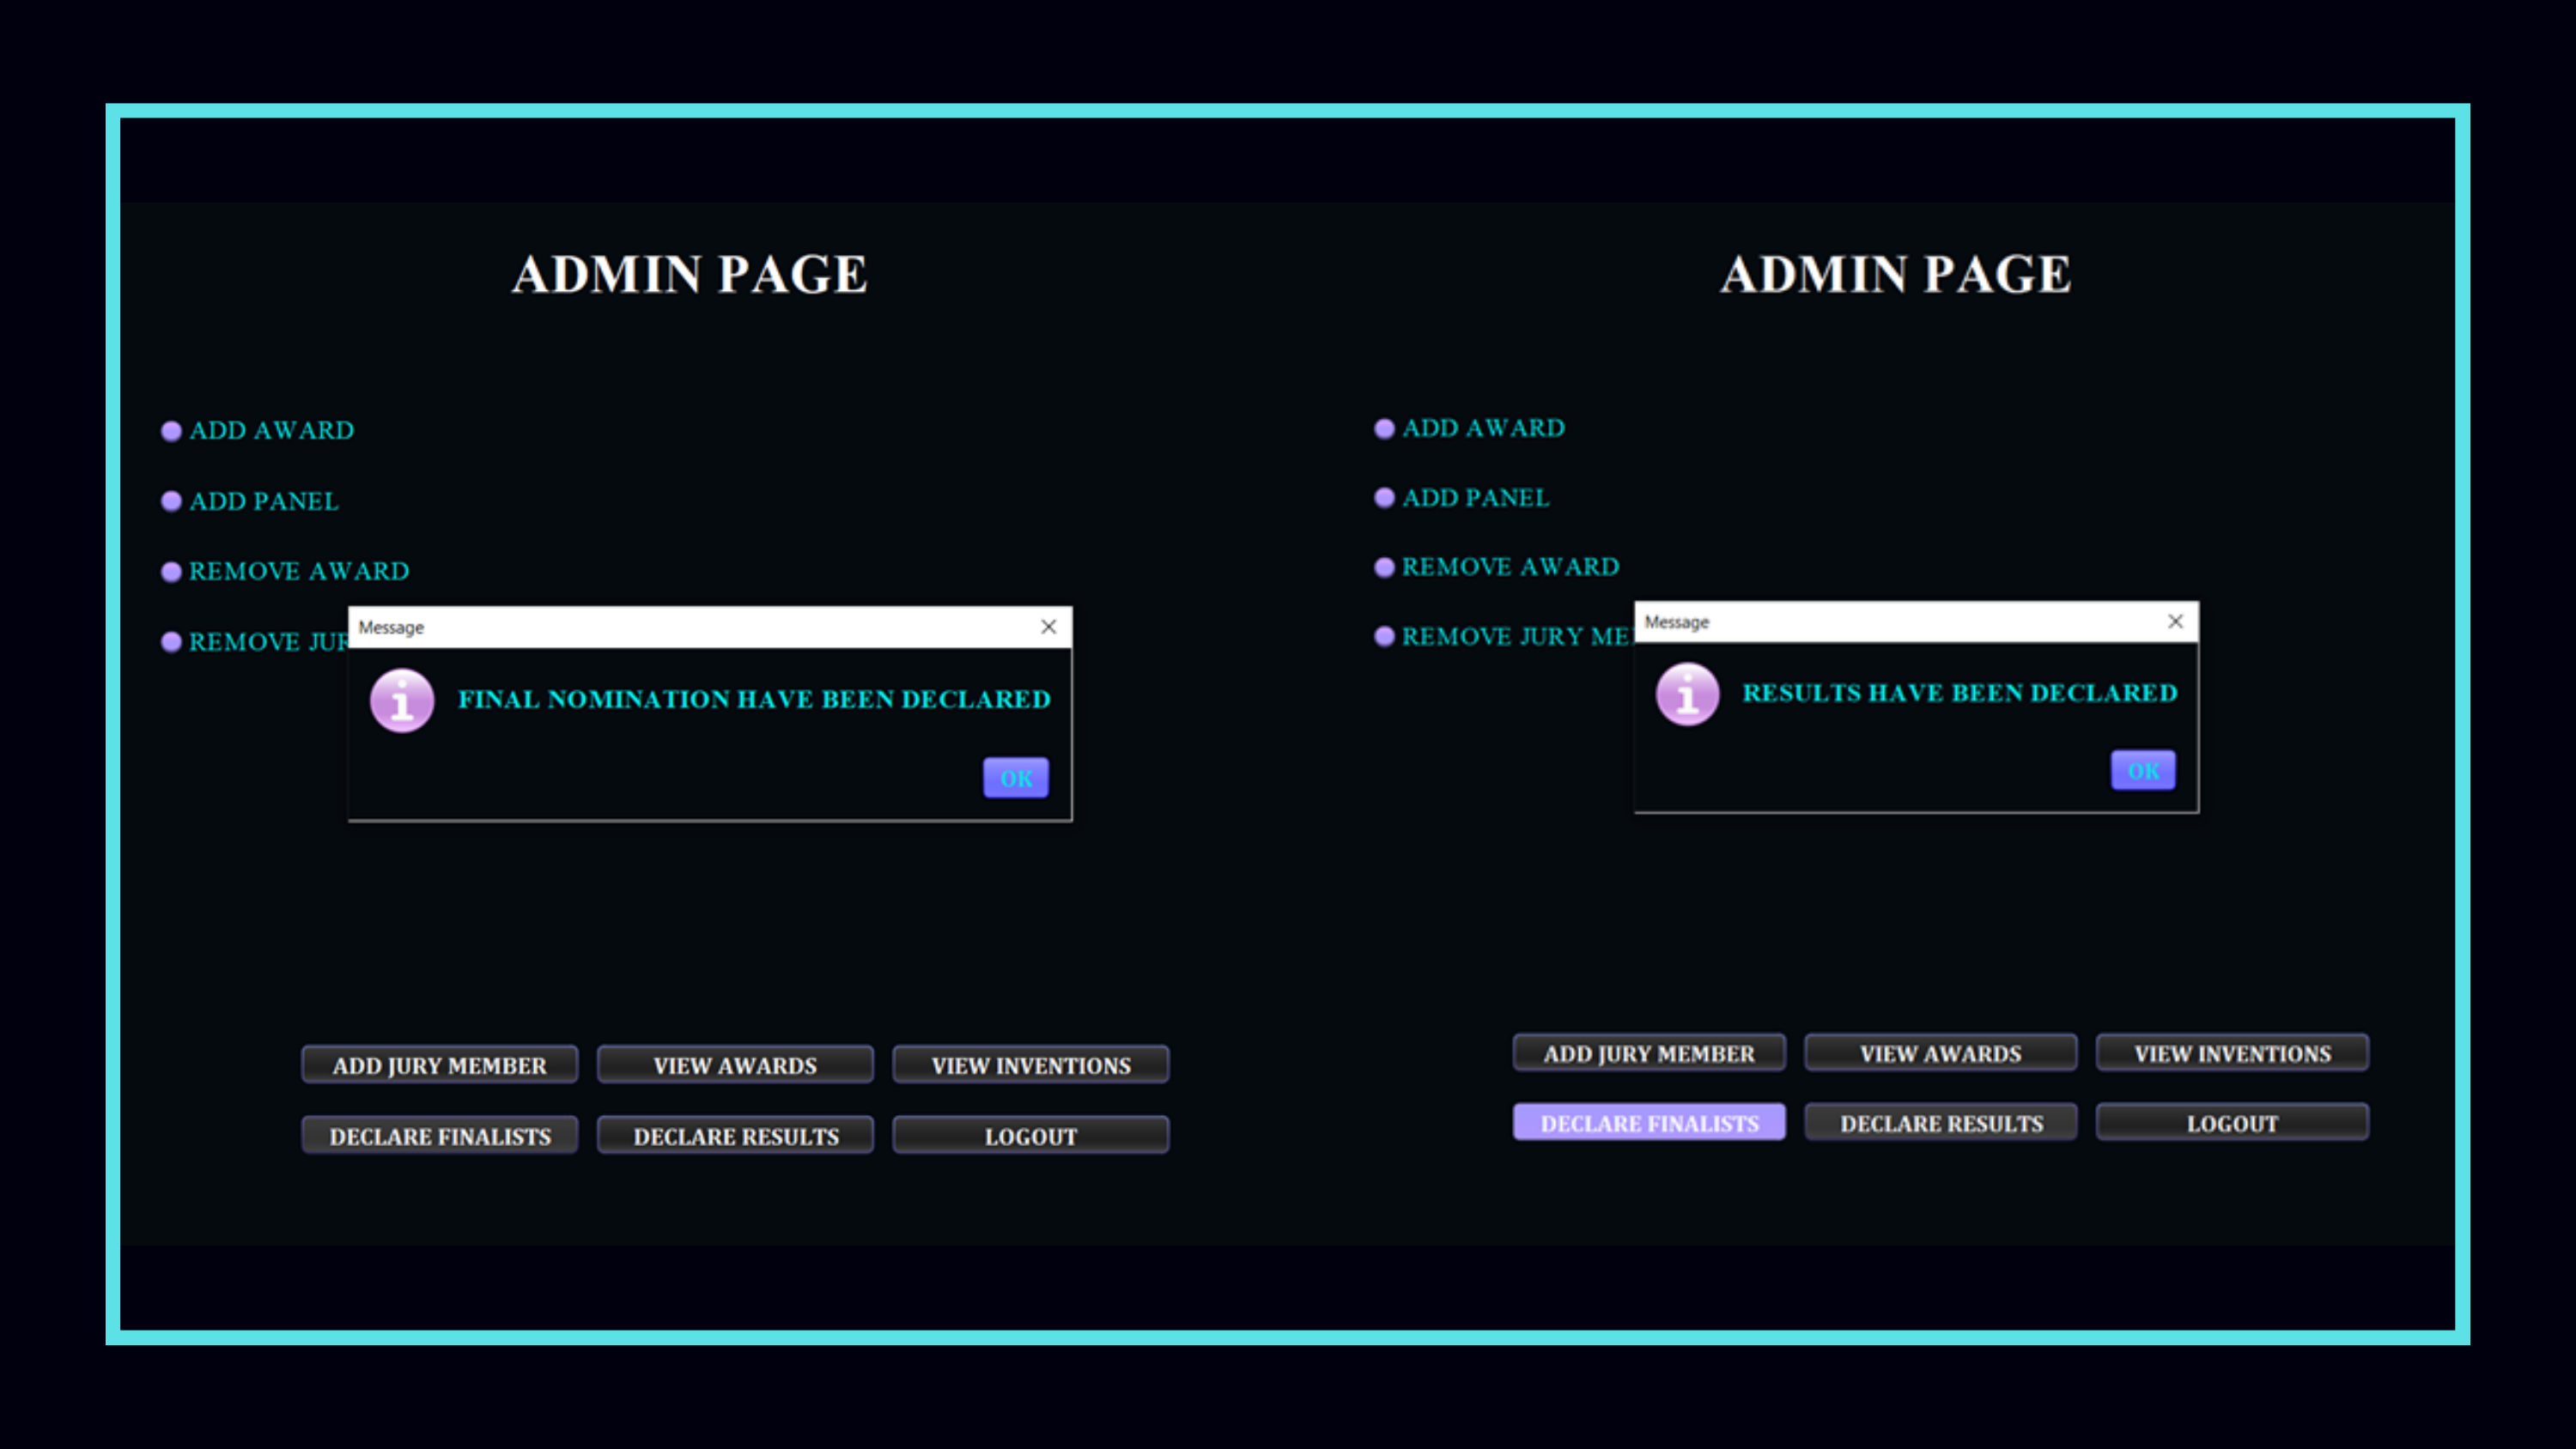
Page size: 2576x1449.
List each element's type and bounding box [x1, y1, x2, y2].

text_box [105, 103, 2470, 1346]
